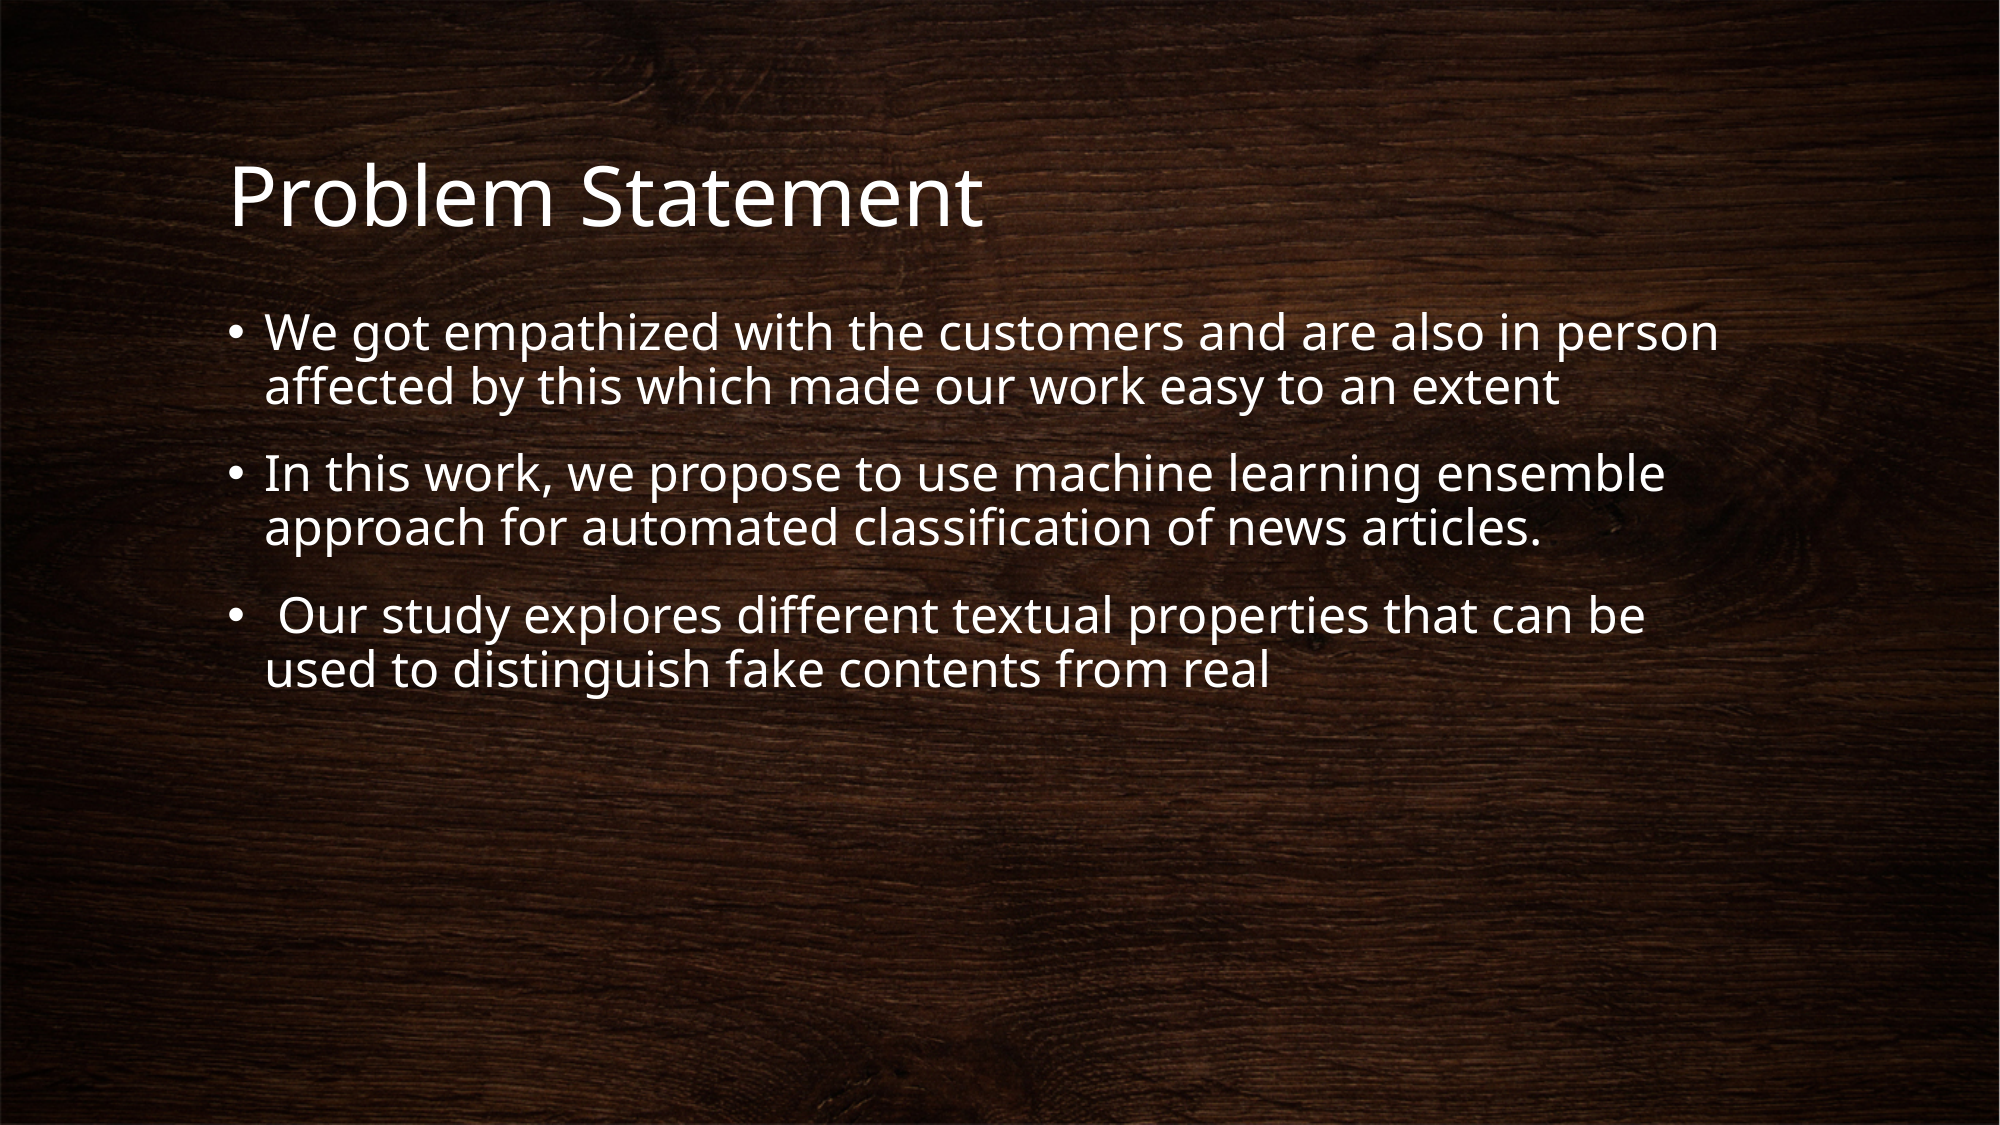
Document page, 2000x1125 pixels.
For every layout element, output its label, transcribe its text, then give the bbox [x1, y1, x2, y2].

title Problem Statement [212, 62, 1788, 250]
list We got empathized with the customers and are also in person affected by this which made our work easy to an extent In this work, we propose to use machine learning ensemble approach for automated classification of news articles. Our study explores different textual properties that can be used to distinguish fake contents from real [212, 299, 1788, 1013]
picture [0, 0, 2000, 1125]
